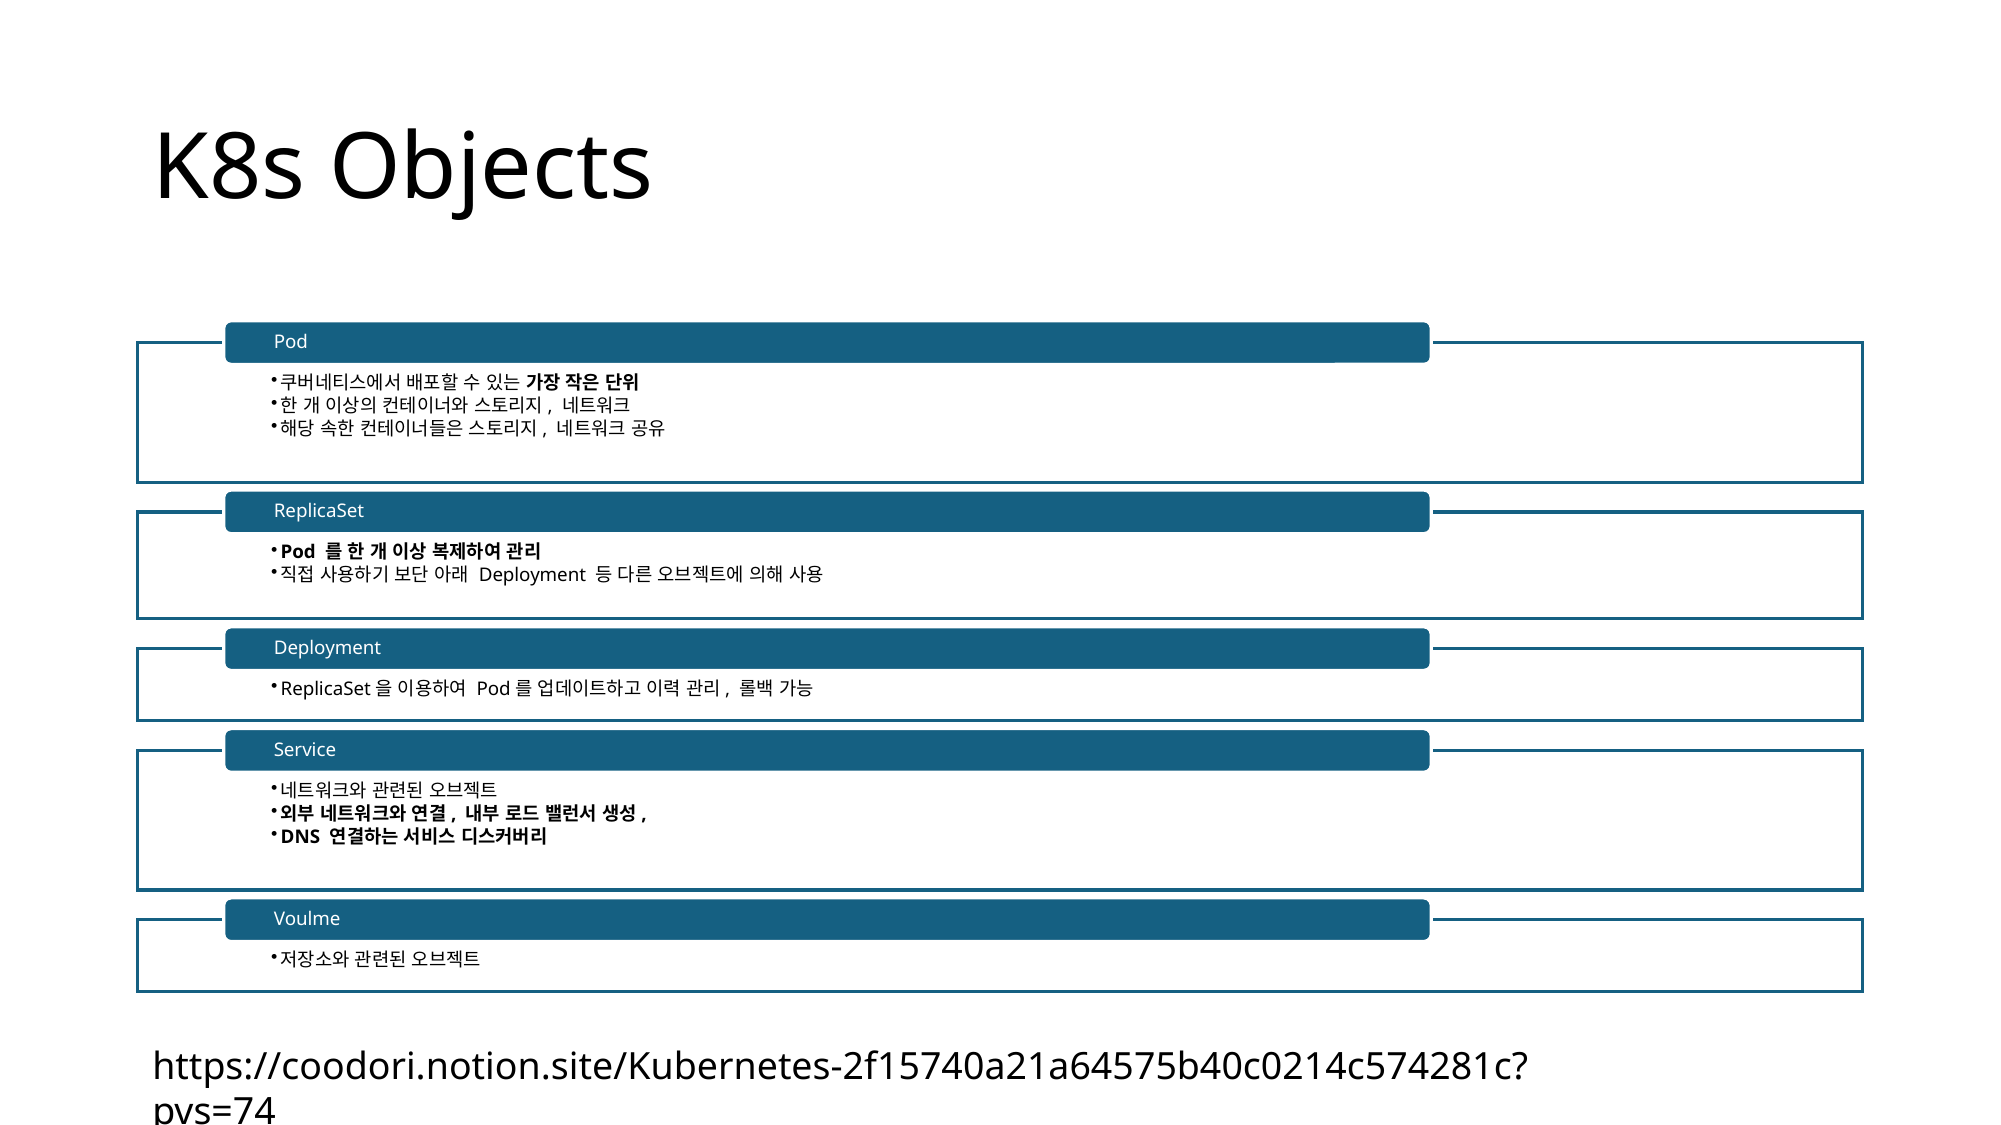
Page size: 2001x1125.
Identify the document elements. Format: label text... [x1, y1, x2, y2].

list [136, 298, 1863, 1014]
text_box https://coodori.notion.site/Kubernetes-2f15740a21a64575b40c0214c574281c?pvs=74 [137, 1034, 1628, 1125]
title K8s Objects [137, 59, 1863, 278]
